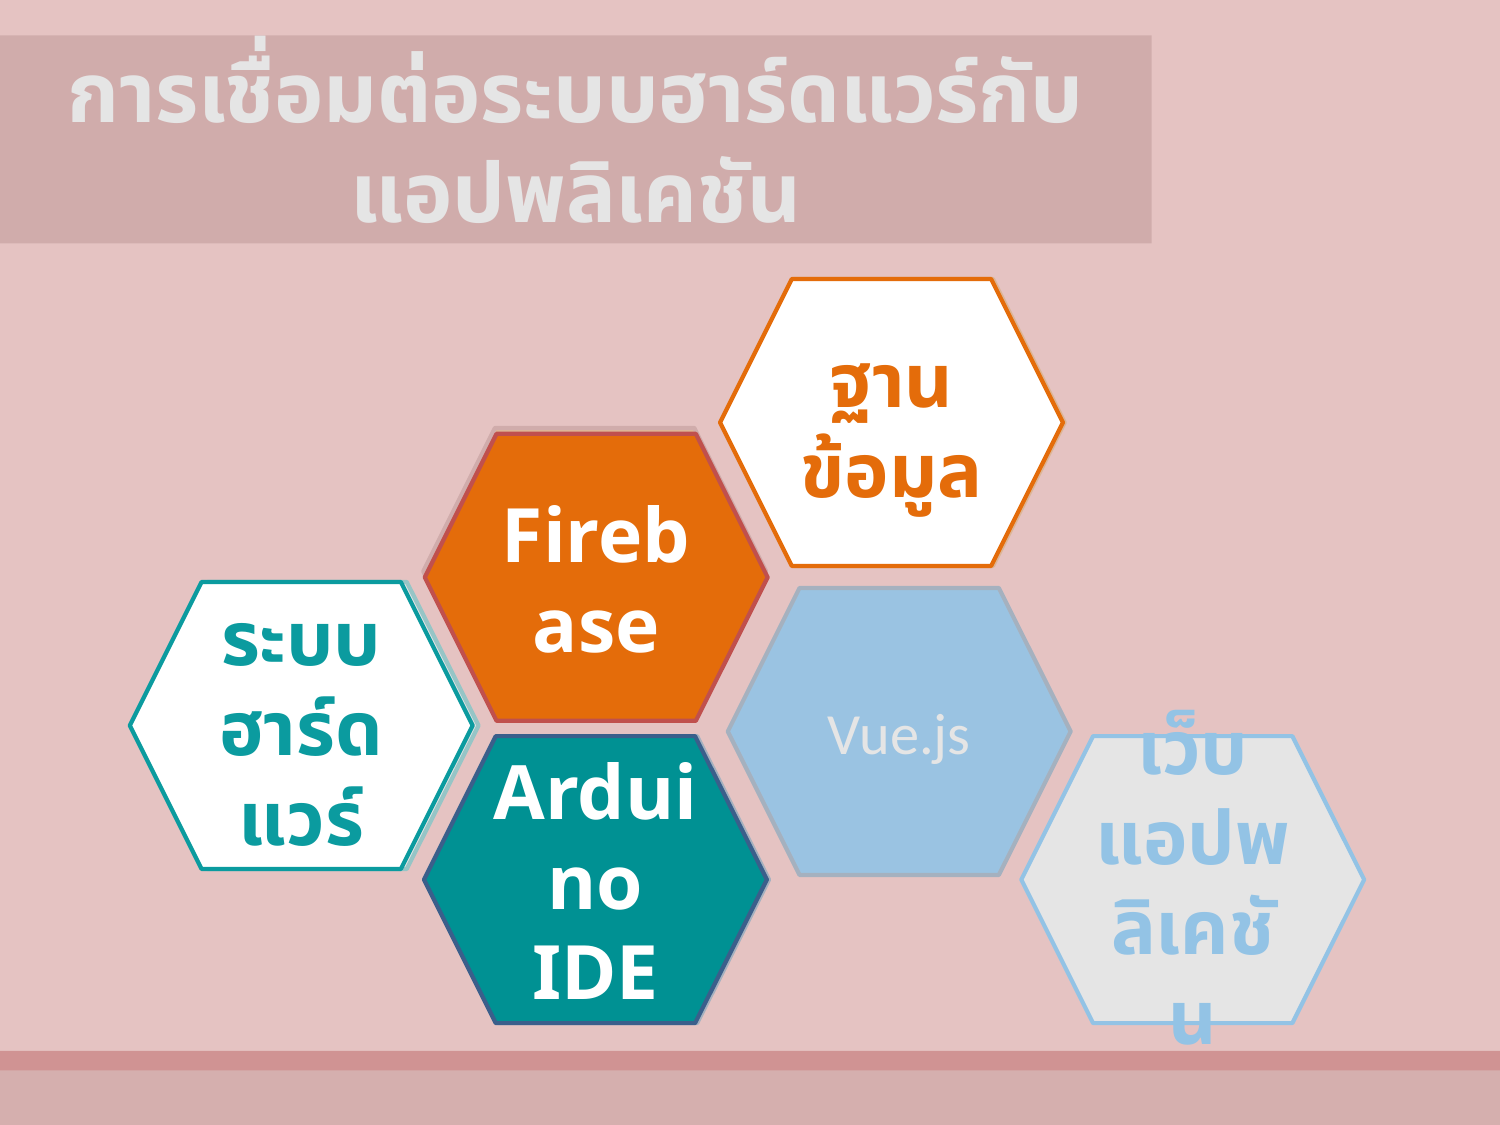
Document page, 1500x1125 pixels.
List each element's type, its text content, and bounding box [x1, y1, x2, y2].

text_box Firebase [422, 431, 770, 723]
text_box [0, 0, 1500, 1125]
text_box Arduino IDE [422, 734, 769, 1026]
text_box ระบบฮาร์ดแวร์ [127, 579, 475, 872]
text_box ฐานข้อมูล [718, 276, 1065, 569]
